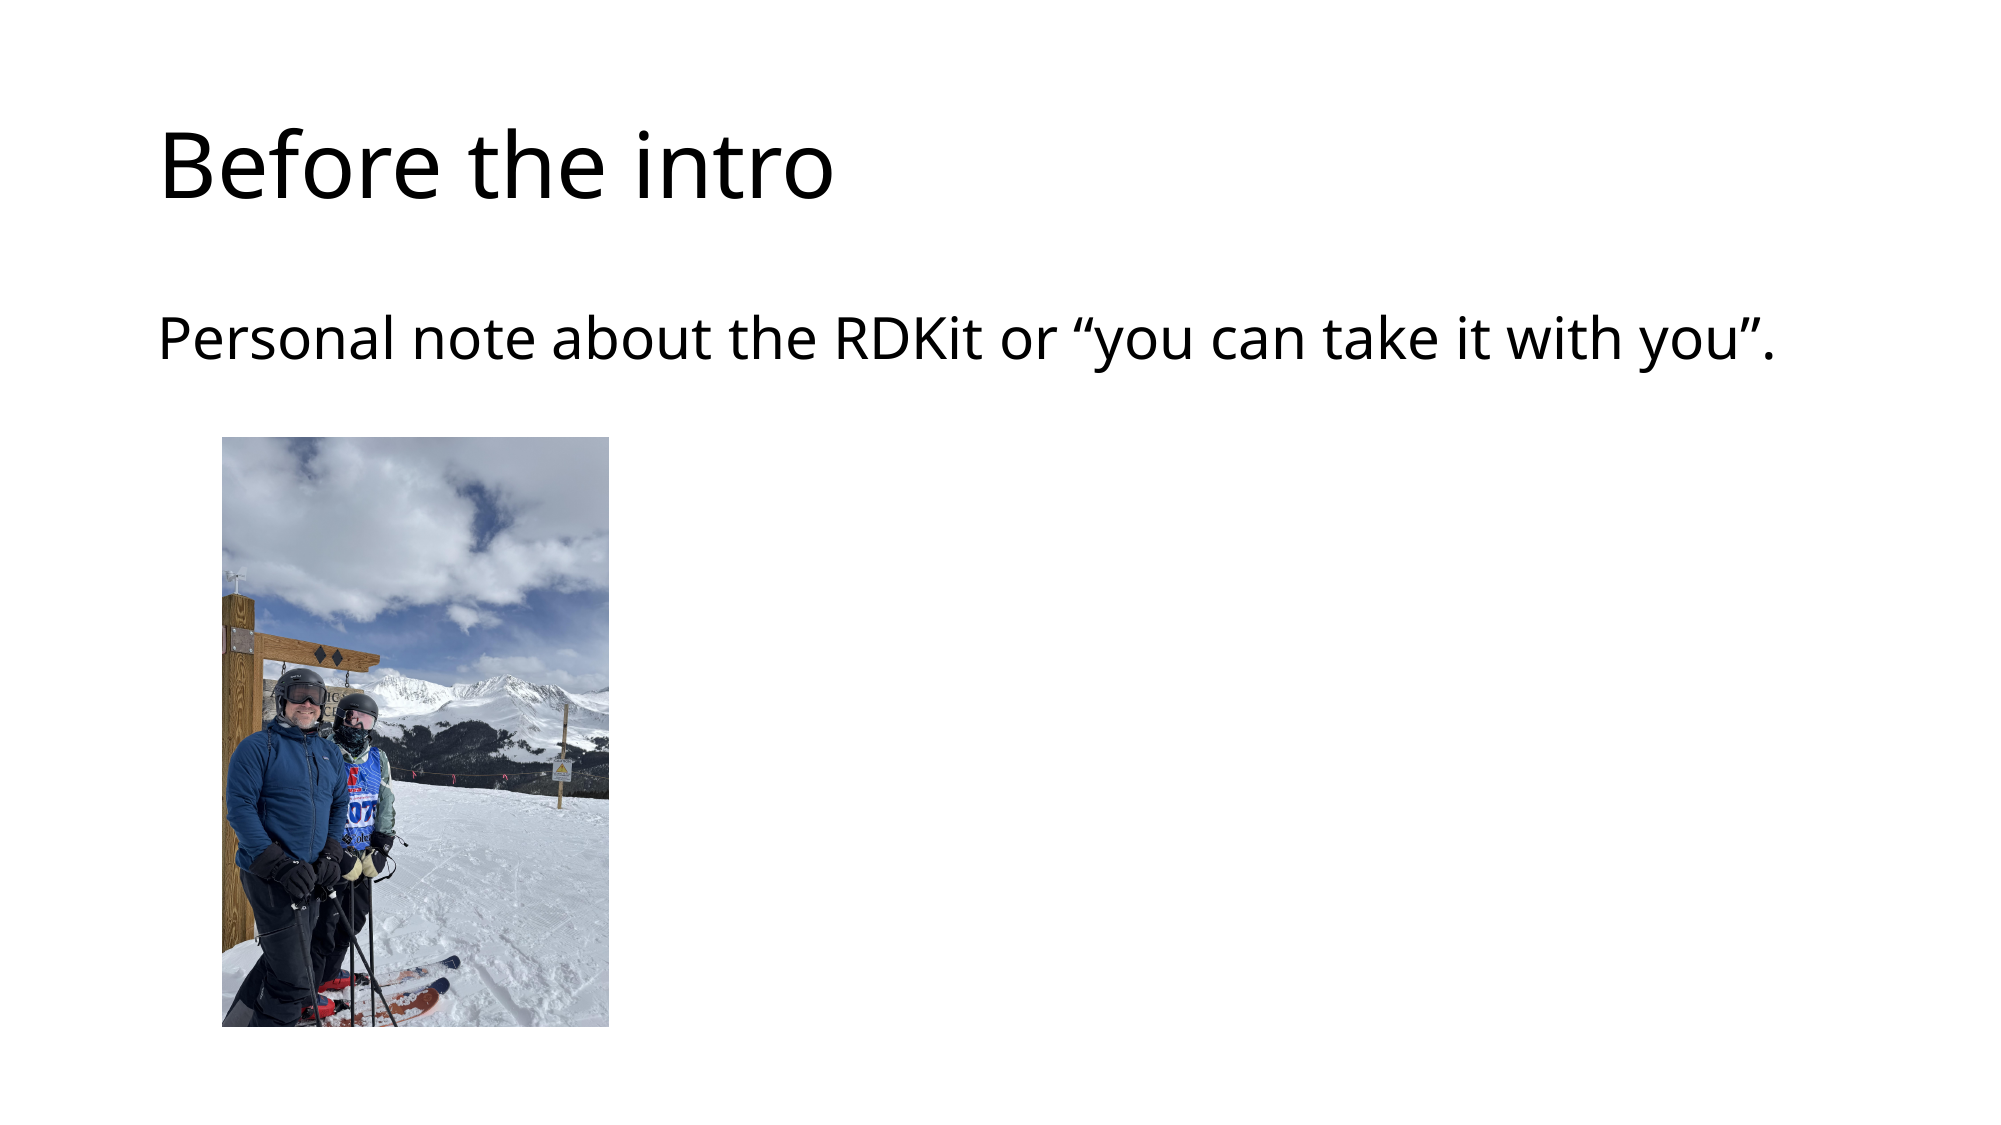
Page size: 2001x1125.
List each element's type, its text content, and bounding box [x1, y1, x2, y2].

list Personal note about the RDKit or “you can take it with you”. [137, 299, 1863, 1014]
title Before the intro [137, 59, 1863, 278]
picture [222, 437, 609, 1028]
